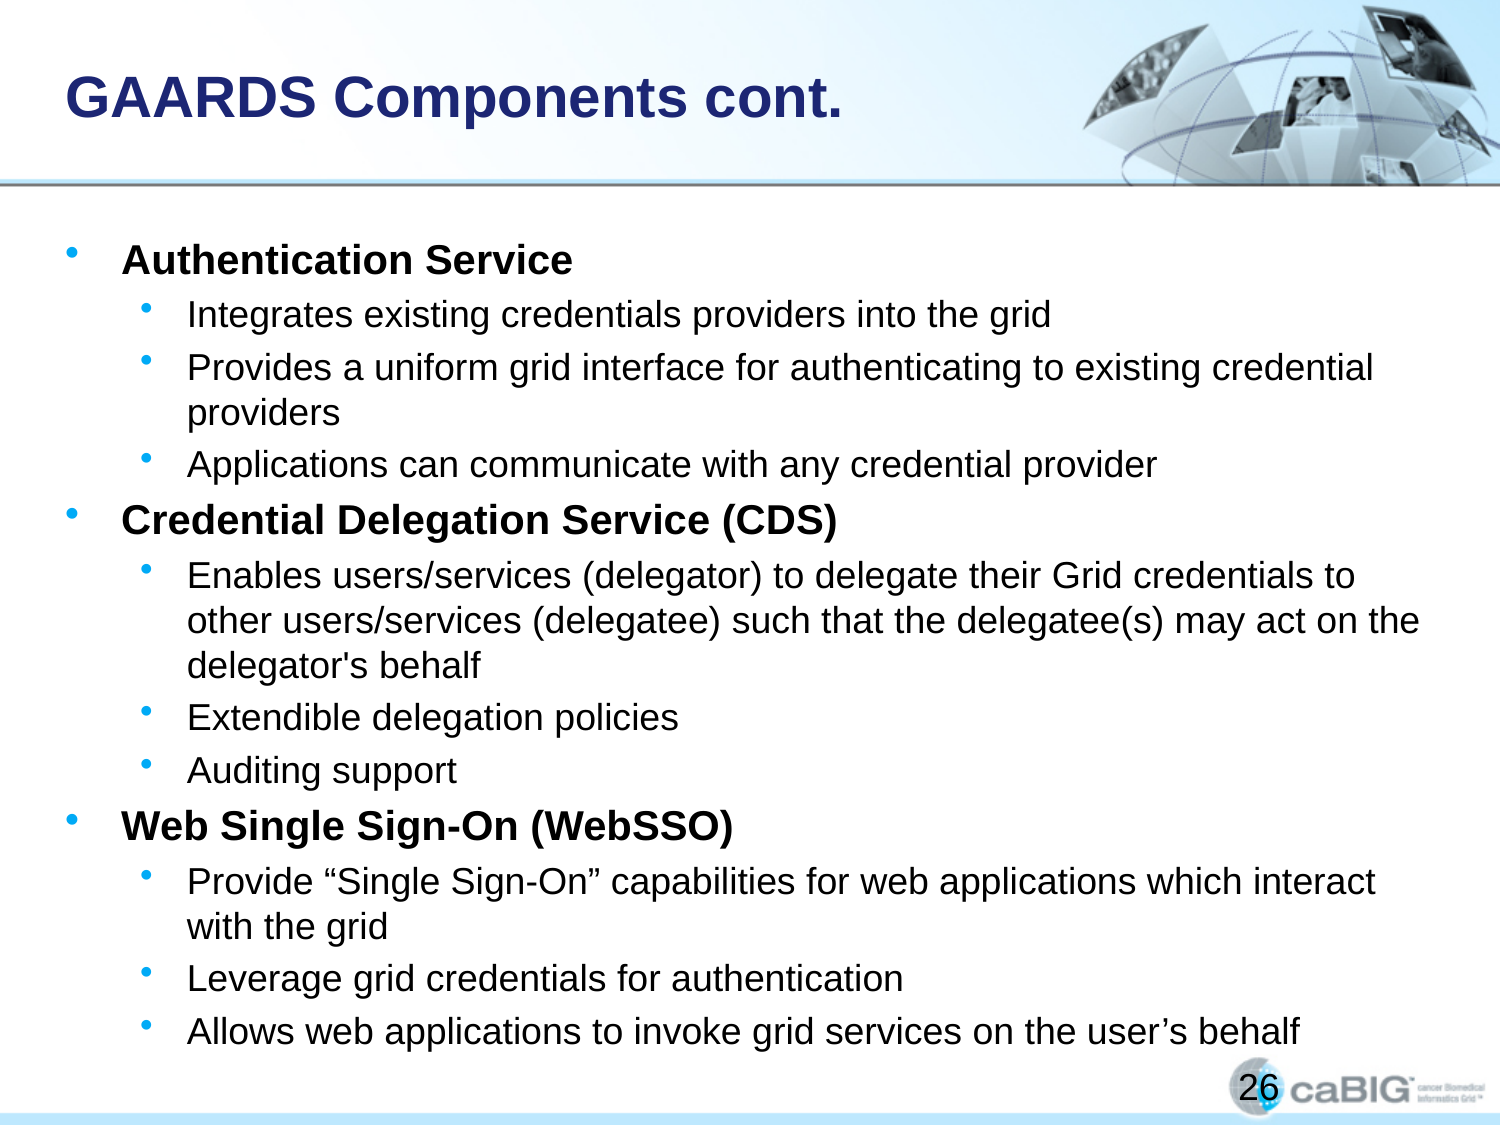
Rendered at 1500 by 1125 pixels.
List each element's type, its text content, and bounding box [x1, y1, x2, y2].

list Authentication Service Integrates existing credentials providers into the grid Provides a uniform grid interface for authenticating to existing credential providers Applications can communicate with any credential provider Credential Delegation Service (CDS) Enables users/services (delegator) to delegate their Grid credentials to other users/services (delegatee) such that the delegatee(s) may act on the delegator's behalf Extendible delegation policies Auditing support Web Single Sign-On (WebSSO) Provide “Single Sign-On” capabilities for web applications which interact with the grid Leverage grid credentials for authentication Allows web applications to invoke grid services on the user’s behalf [49, 224, 1438, 1038]
picture [0, 0, 1500, 1125]
title GAARDS Components cont. [49, 0, 1176, 188]
